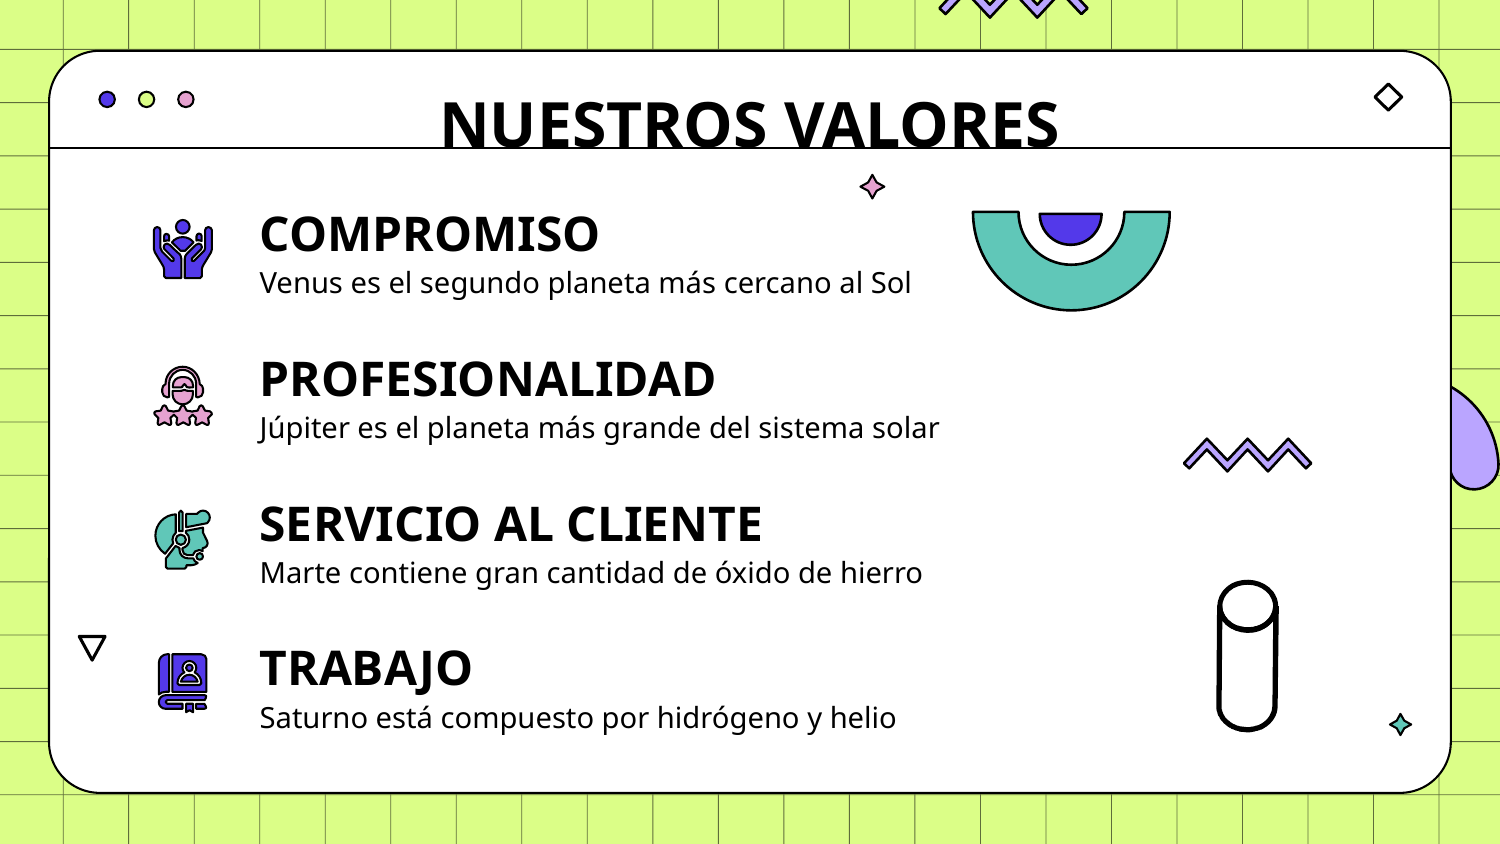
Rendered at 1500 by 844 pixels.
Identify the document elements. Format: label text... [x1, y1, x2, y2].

list Marte contiene gran cantidad de óxido de hierro [244, 559, 1026, 617]
text_box [177, 90, 195, 109]
list SERVICIO AL CLIENTE [244, 493, 1026, 559]
list TRABAJO [244, 638, 1026, 704]
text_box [972, 211, 1170, 311]
text_box [1183, 438, 1312, 472]
list COMPROMISO [244, 204, 1026, 270]
list Saturno está compuesto por hidrógeno y helio [244, 704, 1026, 761]
text_box [860, 174, 885, 199]
text_box [137, 90, 156, 109]
text_box [1373, 82, 1404, 112]
text_box [1389, 713, 1412, 736]
list Venus es el segundo planeta más cercano al Sol [244, 270, 1026, 327]
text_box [153, 219, 213, 279]
text_box [77, 634, 107, 662]
text_box [98, 90, 116, 109]
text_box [155, 510, 211, 569]
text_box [153, 366, 212, 426]
list PROFESIONALIDAD [244, 348, 1026, 406]
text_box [1169, 622, 1326, 686]
title NUESTROS VALORES [118, 96, 1382, 157]
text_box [158, 654, 208, 713]
list Júpiter es el planeta más grande del sistema solar [244, 406, 1026, 472]
